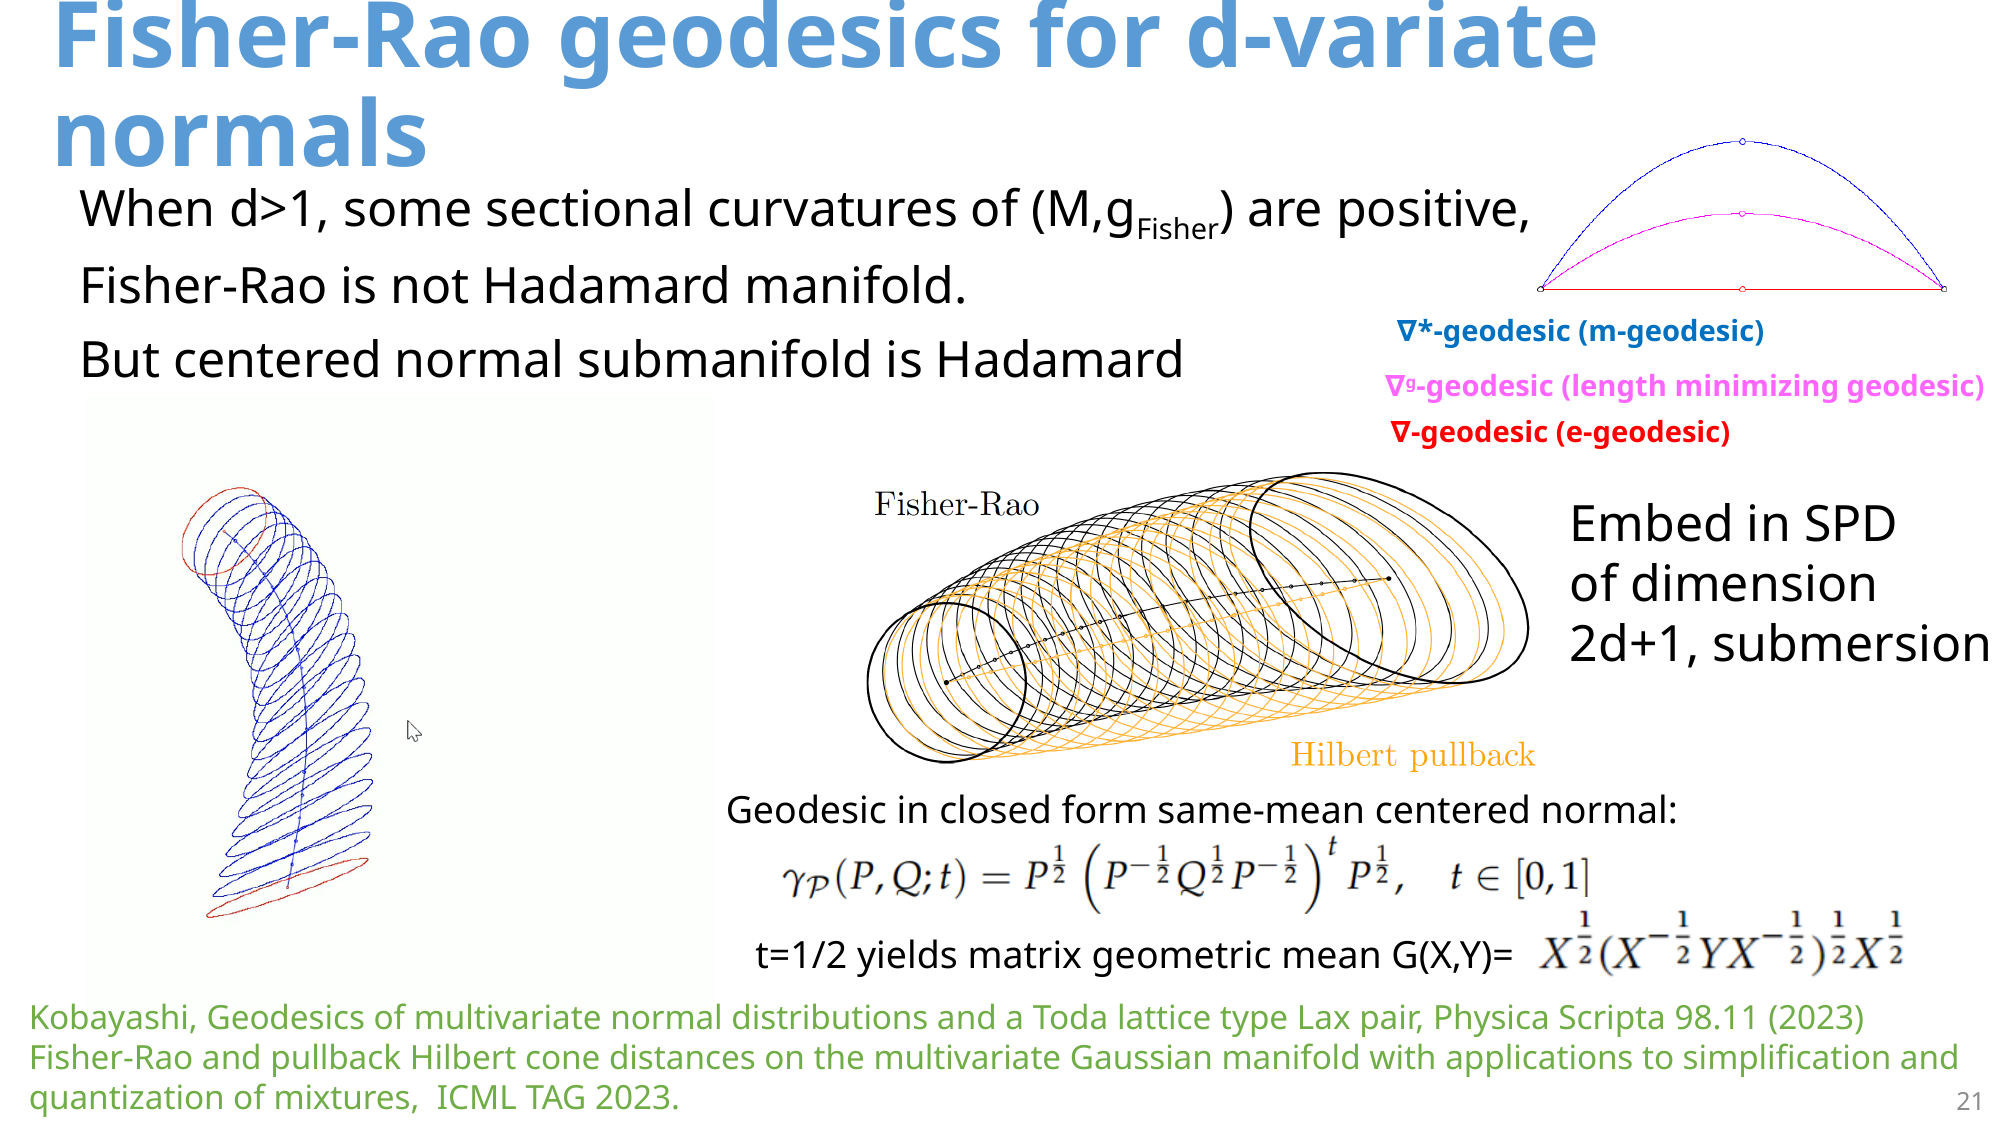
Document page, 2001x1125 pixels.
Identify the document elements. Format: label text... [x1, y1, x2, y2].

text_box Embed in SPD of dimension 2d+1, submersion [1556, 483, 2000, 679]
picture [856, 449, 1556, 782]
text_box Kobayashi, Geodesics of multivariate normal distributions and a Toda lattice type Lax pair, Physica Scripta 98.11 (2023) Fisher-Rao and pullback Hilbert cone distances on the multivariate Gaussian manifold with applications to simplification and quantization of mixtures, ICML TAG 2023. [13, 988, 1986, 1124]
text_box Geodesic in closed form same-mean centered normal: [716, 778, 1694, 839]
text_box ∇-geodesic (e-geodesic) [1375, 405, 2000, 456]
text_box ∇*-geodesic (m-geodesic) [1382, 304, 2000, 355]
slide_number 21 [1848, 1072, 2000, 1125]
text_box t=1/2 yields matrix geometric mean G(X,Y)= [740, 923, 1530, 983]
list When d>1, some sectional curvatures of (M,gFisher) are positive, Fisher-Rao is not Hadamard manifold. But centered normal submanifold is Hadamard [64, 170, 1893, 884]
picture [759, 819, 1914, 995]
title Fisher-Rao geodesics for d-variate normals [36, 0, 1936, 197]
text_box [85, 393, 716, 1032]
text_box ∇g-geodesic (length minimizing geodesic) [1370, 360, 2000, 410]
picture [1537, 138, 1947, 292]
